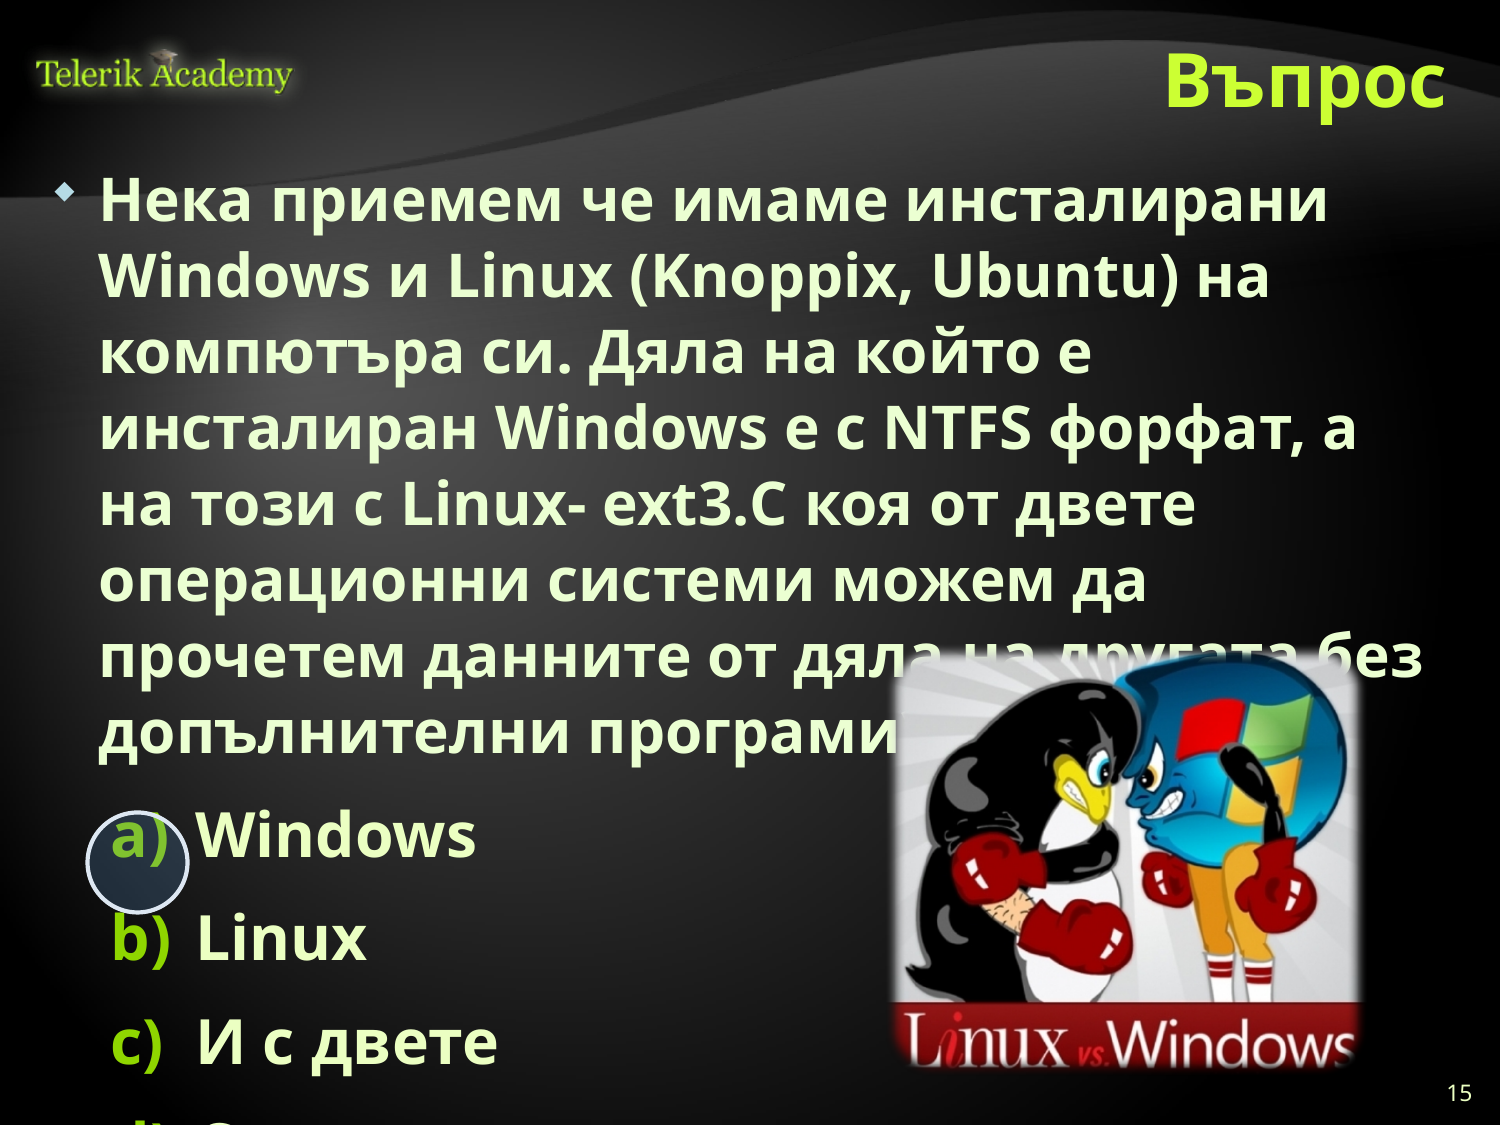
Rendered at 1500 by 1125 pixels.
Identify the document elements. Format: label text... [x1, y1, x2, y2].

title Въпрос [300, 12, 1463, 149]
text_box [85, 810, 190, 915]
list Нека приемем че имаме инсталирани Windows и Linux (Knoppix, Ubuntu) на компютъра си. Дяла на който е инсталиран Windows е с NTFS форфат, а на този с Linux- ext3.С коя от двете операционни системи можем да прочетем данните от дяла на другата без допълнителни програми? Windows Linux И с двете С нито една от двете [37, 149, 1463, 1100]
picture [0, 0, 1500, 1125]
slide_number 15 [1412, 1074, 1488, 1113]
